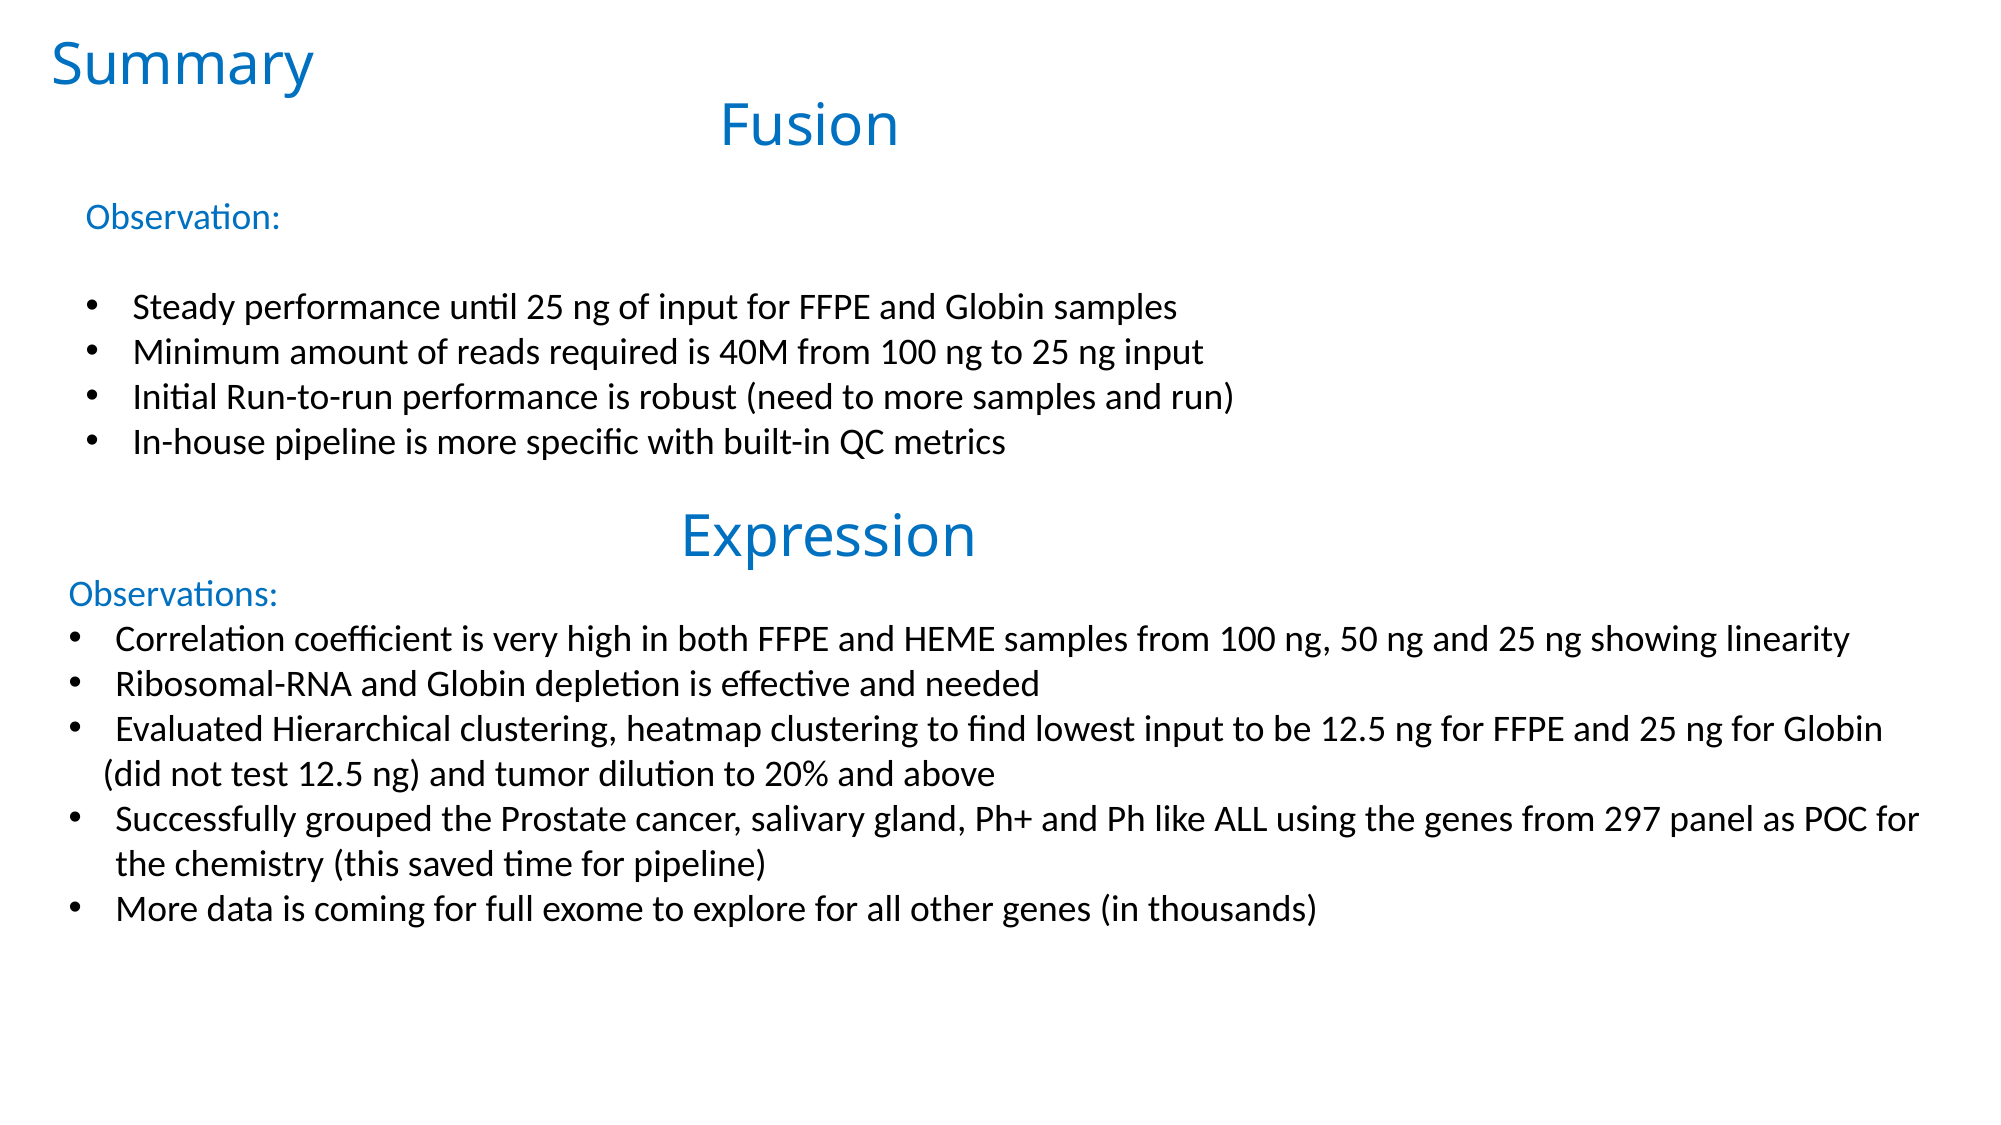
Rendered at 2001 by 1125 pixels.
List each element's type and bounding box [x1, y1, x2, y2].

text_box [705, 79, 915, 165]
text_box [70, 184, 1802, 470]
text_box [53, 491, 1984, 937]
text_box [36, 19, 330, 104]
